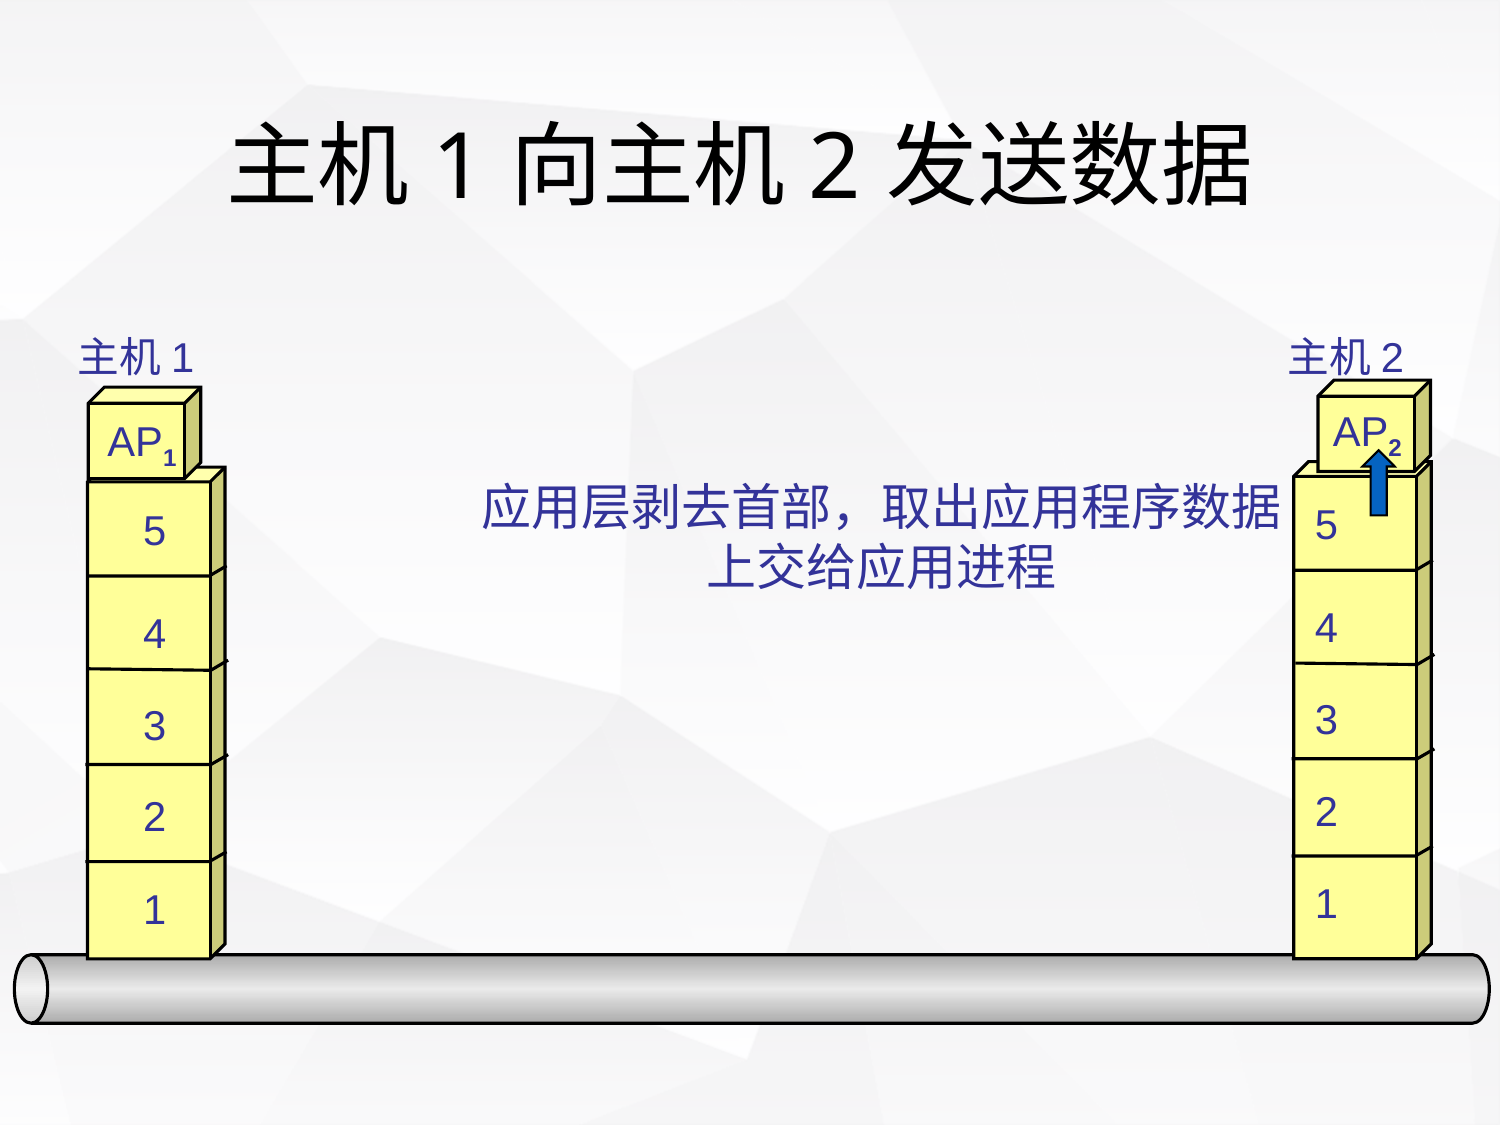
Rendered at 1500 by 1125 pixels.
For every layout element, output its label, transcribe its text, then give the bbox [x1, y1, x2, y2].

text_box [1293, 571, 1417, 758]
text_box [87, 576, 211, 764]
text_box [87, 765, 211, 861]
text_box [87, 467, 225, 575]
text_box [1297, 560, 1433, 571]
text_box 3 [128, 690, 182, 756]
text_box [14, 954, 1490, 1024]
text_box 5 [128, 496, 182, 562]
text_box [85, 851, 227, 862]
text_box [1362, 450, 1395, 516]
text_box [88, 387, 201, 479]
picture [0, 0, 1500, 1125]
text_box [85, 754, 229, 765]
text_box [1295, 654, 1435, 665]
text_box [1293, 848, 1432, 959]
text_box [1293, 759, 1417, 855]
text_box [1291, 748, 1435, 759]
text_box 1 [1300, 869, 1354, 935]
text_box [87, 854, 225, 959]
text_box 1 [128, 875, 182, 941]
text_box 4 [1300, 593, 1354, 659]
text_box [89, 660, 229, 671]
text_box [1297, 461, 1432, 569]
text_box 主机 2 [1272, 323, 1419, 389]
text_box 2 [128, 782, 182, 848]
text_box 4 [128, 599, 182, 665]
text_box 应用层剥去首部，取出应用程序数据 上交给应用进程 [466, 467, 1297, 603]
text_box 3 [1300, 685, 1354, 750]
text_box 5 [1300, 490, 1354, 556]
text_box [1291, 846, 1433, 856]
text_box [1317, 380, 1431, 472]
text_box AP1 [92, 407, 192, 479]
title 主机 1 向主机 2 发送数据 [103, 59, 1397, 278]
text_box 2 [1300, 777, 1354, 842]
text_box [87, 565, 227, 576]
text_box 主机 1 [63, 323, 209, 389]
text_box AP2 [1318, 397, 1417, 469]
